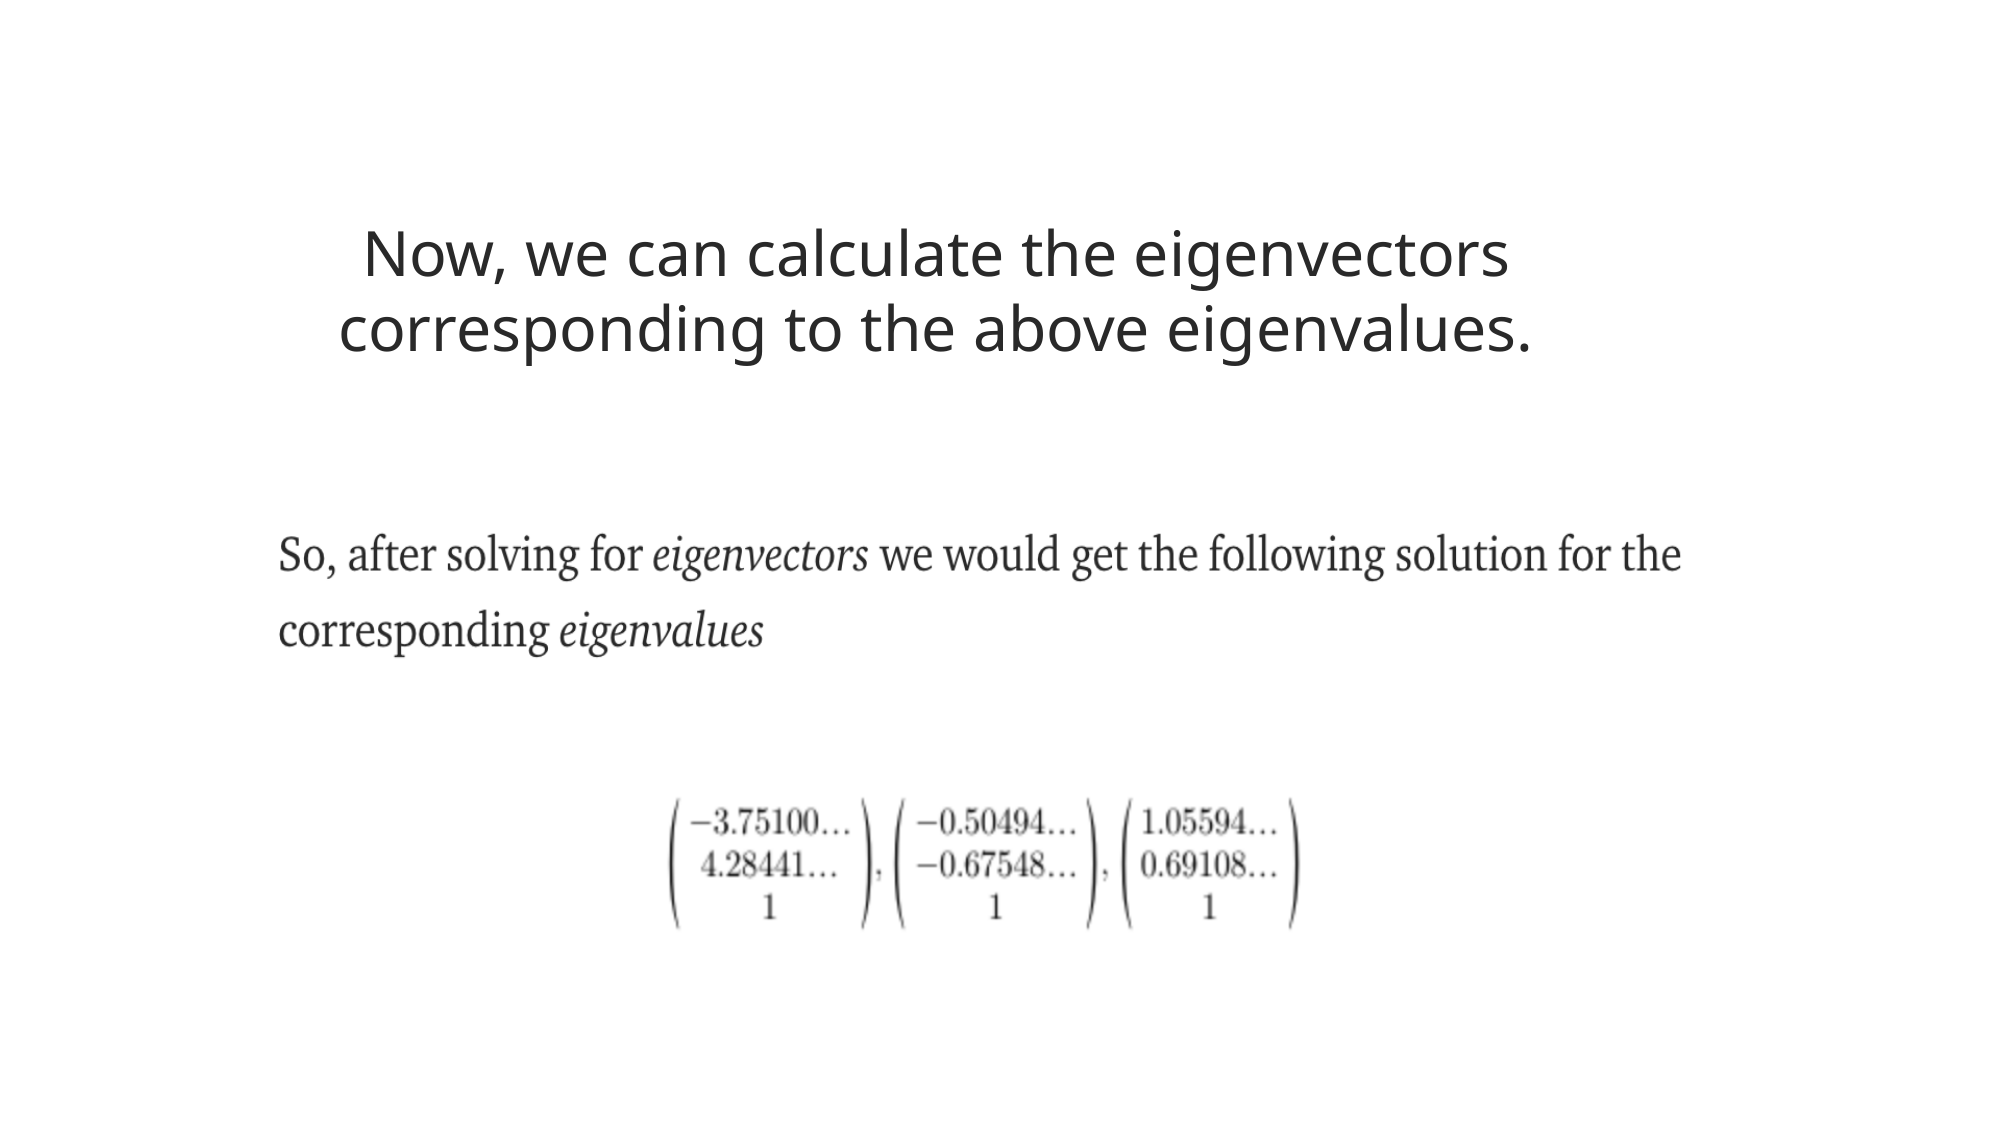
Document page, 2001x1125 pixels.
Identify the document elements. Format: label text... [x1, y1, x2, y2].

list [205, 445, 1896, 983]
text_box Now, we can calculate the eigenvectors corresponding to the above eigenvalues. [205, 206, 1668, 372]
